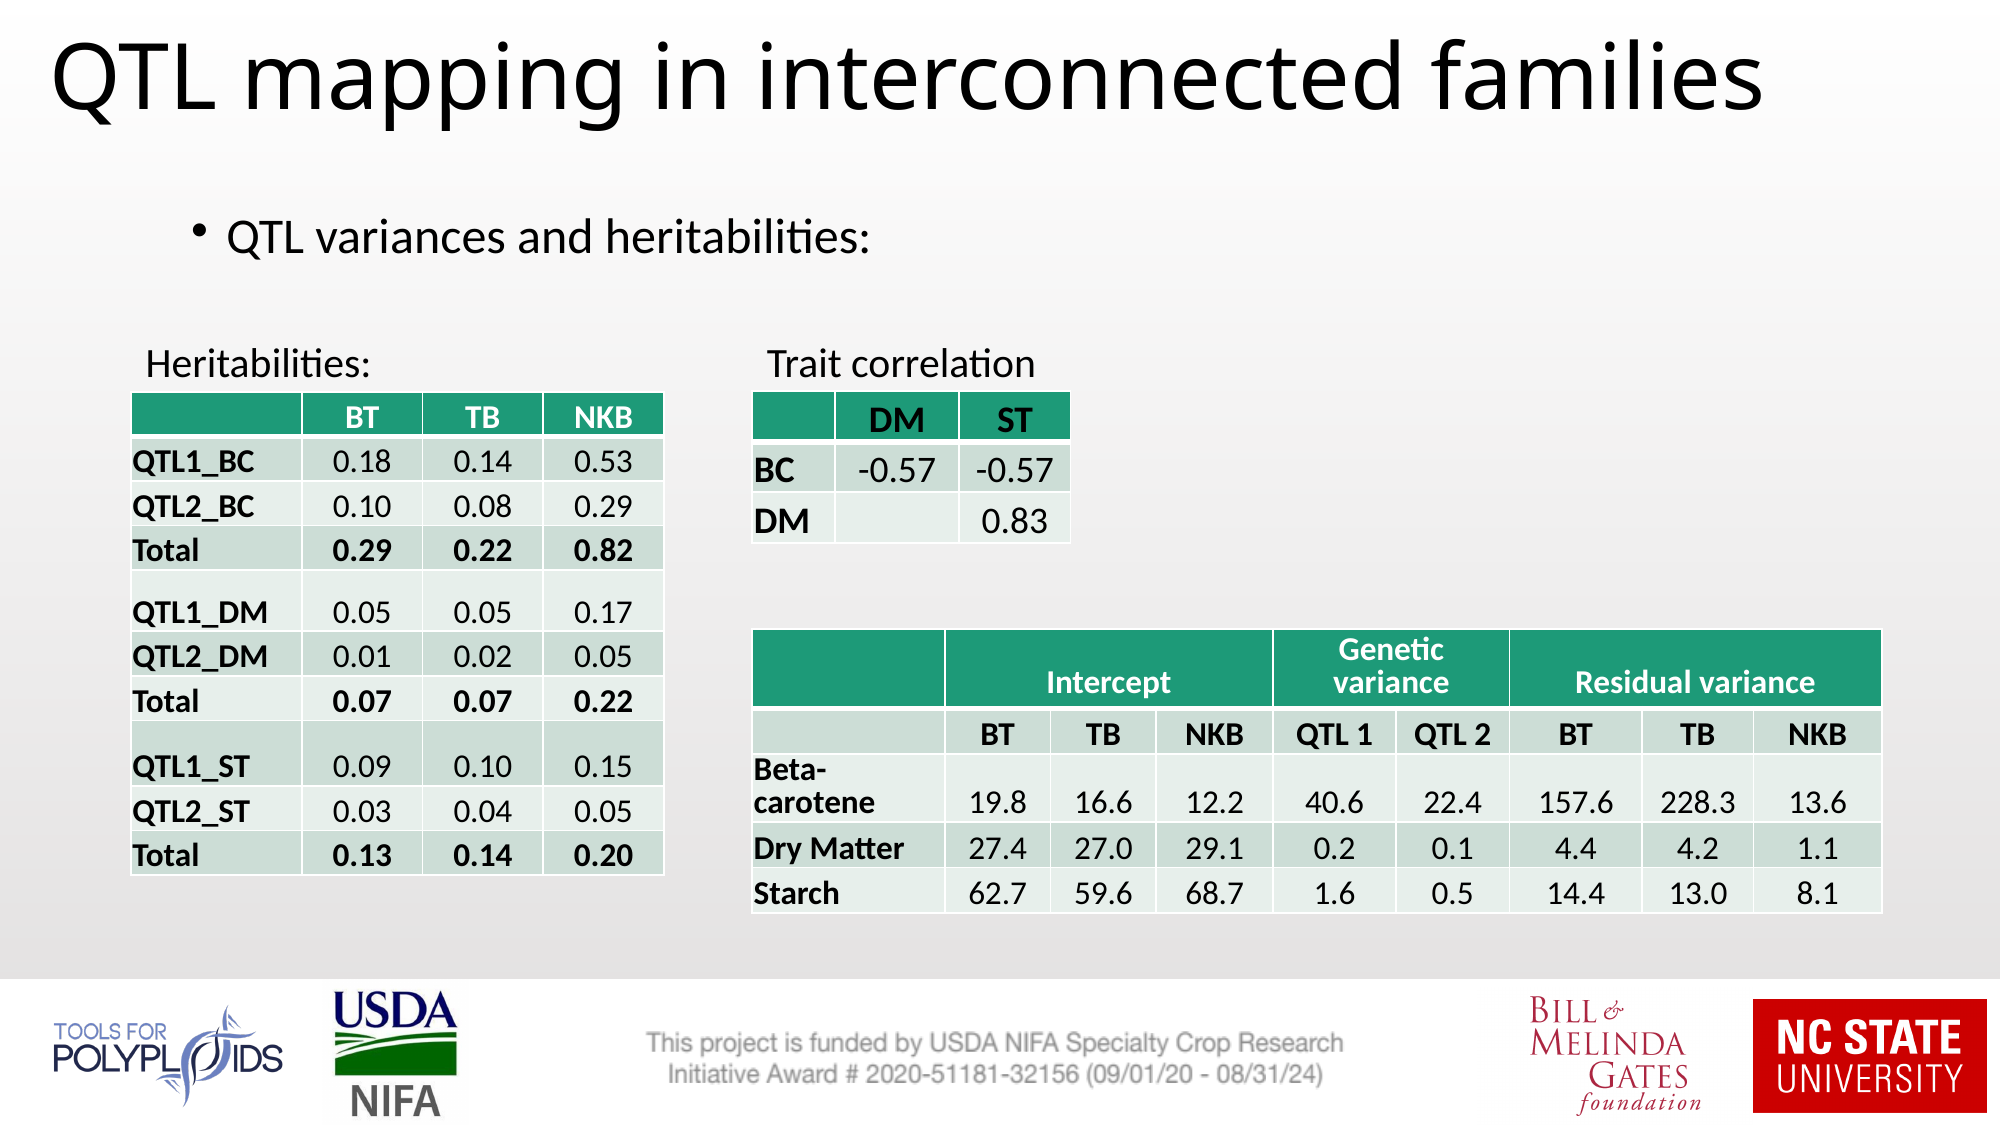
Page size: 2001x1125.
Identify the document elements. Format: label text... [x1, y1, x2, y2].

table_cell 157.6 [1510, 755, 1641, 821]
table_cell [753, 711, 944, 753]
table_cell 0.02 [423, 632, 542, 675]
table_cell QTL 1 [1274, 711, 1395, 753]
table_cell QTL2_ST [132, 787, 301, 830]
table_cell QTL 2 [1397, 711, 1509, 753]
table_cell 0.01 [303, 632, 422, 675]
table_header Genetic variance [1274, 630, 1509, 706]
picture [13, 977, 469, 1125]
table_cell Dry Matter [753, 823, 944, 867]
table_cell QTL1_BC [132, 455, 301, 480]
table_cell 0.17 [544, 571, 663, 630]
table_cell BT [946, 711, 1050, 753]
table_cell 0.20 [544, 831, 663, 874]
table_cell NKB [1754, 711, 1881, 753]
table_cell 29.1 [1157, 823, 1272, 867]
table_cell 0.83 [960, 493, 1070, 542]
table_cell 0.53 [544, 439, 663, 480]
text_box Heritabilities: [130, 328, 450, 455]
table_cell 0.15 [544, 721, 663, 785]
title QTL mapping in interconnected families [34, 0, 1965, 189]
table_cell 0.29 [544, 482, 663, 525]
table_cell 0.05 [423, 571, 542, 630]
table_cell 1.6 [1274, 868, 1395, 912]
table_cell BT [1510, 711, 1641, 753]
table_cell Total [132, 677, 301, 720]
table_cell [836, 493, 958, 542]
table_cell BC [753, 455, 834, 491]
table_cell 1.1 [1754, 823, 1881, 867]
table_cell 0.13 [303, 831, 422, 874]
table_cell 0.82 [544, 526, 663, 569]
table_cell 19.8 [946, 755, 1050, 821]
table_cell Beta-carotene [753, 755, 944, 821]
table_cell 14.4 [1510, 868, 1641, 912]
table_cell QTL2_DM [132, 632, 301, 675]
table_header NKB [544, 393, 663, 434]
table_cell 22.4 [1397, 755, 1509, 821]
table_cell 40.6 [1274, 755, 1395, 821]
table_header TB [450, 393, 542, 434]
table_header Residual variance [1510, 630, 1881, 706]
table_header Intercept [946, 630, 1272, 706]
table_cell 0.22 [423, 526, 542, 569]
table_cell 0.05 [544, 787, 663, 830]
table_cell 0.22 [544, 677, 663, 720]
table_cell -0.57 [960, 455, 1070, 491]
table_cell 0.29 [303, 526, 422, 569]
table_cell 0.2 [1274, 823, 1395, 867]
table_cell Total [132, 526, 301, 569]
table_cell -0.57 [836, 455, 958, 491]
table_cell QTL2_BC [132, 482, 301, 525]
text_box Trait correlation [752, 328, 1123, 455]
table_cell 27.4 [946, 823, 1050, 867]
picture [1477, 987, 1987, 1125]
table_cell 13.6 [1754, 755, 1881, 821]
table_cell 16.6 [1051, 755, 1155, 821]
table_cell TB [1051, 711, 1155, 753]
table_cell 0.07 [303, 677, 422, 720]
table_cell 68.7 [1157, 868, 1272, 912]
table_cell 8.1 [1754, 868, 1881, 912]
table_cell 0.05 [303, 571, 422, 630]
table_cell 0.05 [544, 632, 663, 675]
table_cell 0.10 [303, 482, 422, 525]
table_cell 13.0 [1643, 868, 1753, 912]
table_cell 12.2 [1157, 755, 1272, 821]
table_cell 0.18 [303, 455, 422, 480]
table_cell 0.09 [303, 721, 422, 785]
table_cell 228.3 [1643, 755, 1753, 821]
table_cell 0.14 [423, 439, 542, 480]
table_cell 0.1 [1397, 823, 1509, 867]
table_cell TB [1643, 711, 1753, 753]
table_cell 0.08 [423, 482, 542, 525]
table_cell 0.04 [423, 787, 542, 830]
table_cell 62.7 [946, 868, 1050, 912]
table_cell 0.5 [1397, 868, 1509, 912]
table_cell Total [132, 831, 301, 874]
table_cell 59.6 [1051, 868, 1155, 912]
table_cell 0.03 [303, 787, 422, 830]
table_cell QTL1_ST [132, 721, 301, 785]
table_cell Starch [753, 868, 944, 912]
table_cell 4.4 [1510, 823, 1641, 867]
table_cell 0.14 [423, 831, 542, 874]
table_cell 27.0 [1051, 823, 1155, 867]
table_cell NKB [1157, 711, 1272, 753]
table_cell 0.07 [423, 677, 542, 720]
table_cell 4.2 [1643, 823, 1753, 867]
table_cell QTL1_DM [132, 571, 301, 630]
table_header [753, 630, 944, 706]
table_cell DM [753, 493, 834, 542]
text_box QTL variances and heritabilities: [176, 195, 1152, 323]
table_cell 0.10 [423, 721, 542, 785]
